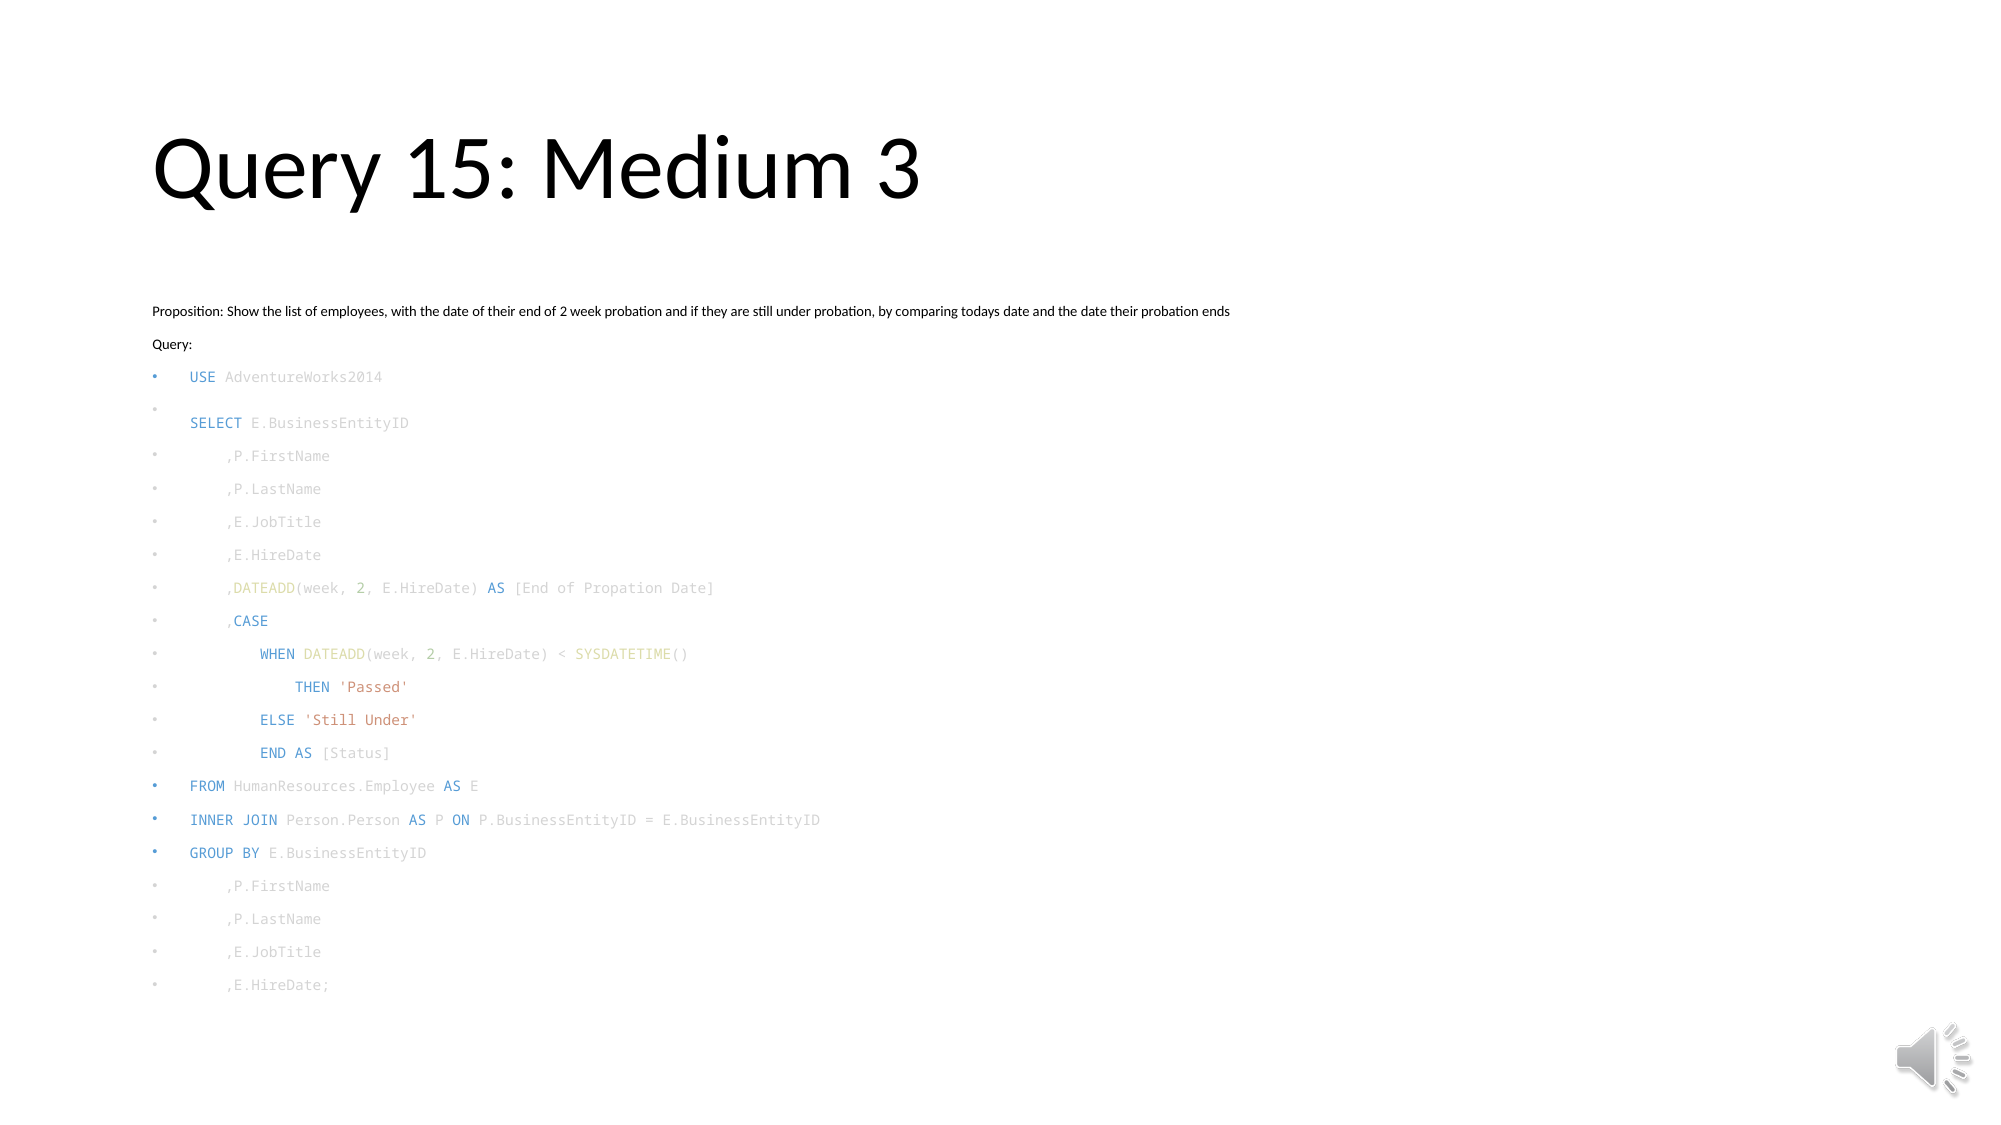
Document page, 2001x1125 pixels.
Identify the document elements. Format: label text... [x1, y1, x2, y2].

list Proposition: Show the list of employees, with the date of their end of 2 week probation and if they are still under probation, by comparing todays date and the date their probation ends Query: USE AdventureWorks2014 SELECT E.BusinessEntityID ,P.FirstName ,P.LastName ,E.JobTitle ,E.HireDate ,DATEADD(week, 2, E.HireDate) AS [End of Propation Date] ,CASE WHEN DATEADD(week, 2, E.HireDate) < SYSDATETIME() THEN 'Passed' ELSE 'Still Under' END AS [Status] FROM HumanResources.Employee AS E INNER JOIN Person.Person AS P ON P.BusinessEntityID = E.BusinessEntityID GROUP BY E.BusinessEntityID ,P.FirstName ,P.LastName ,E.JobTitle ,E.HireDate; [137, 299, 1863, 1014]
picture [1894, 1019, 1976, 1101]
title Query 15: Medium 3 [137, 59, 1863, 278]
